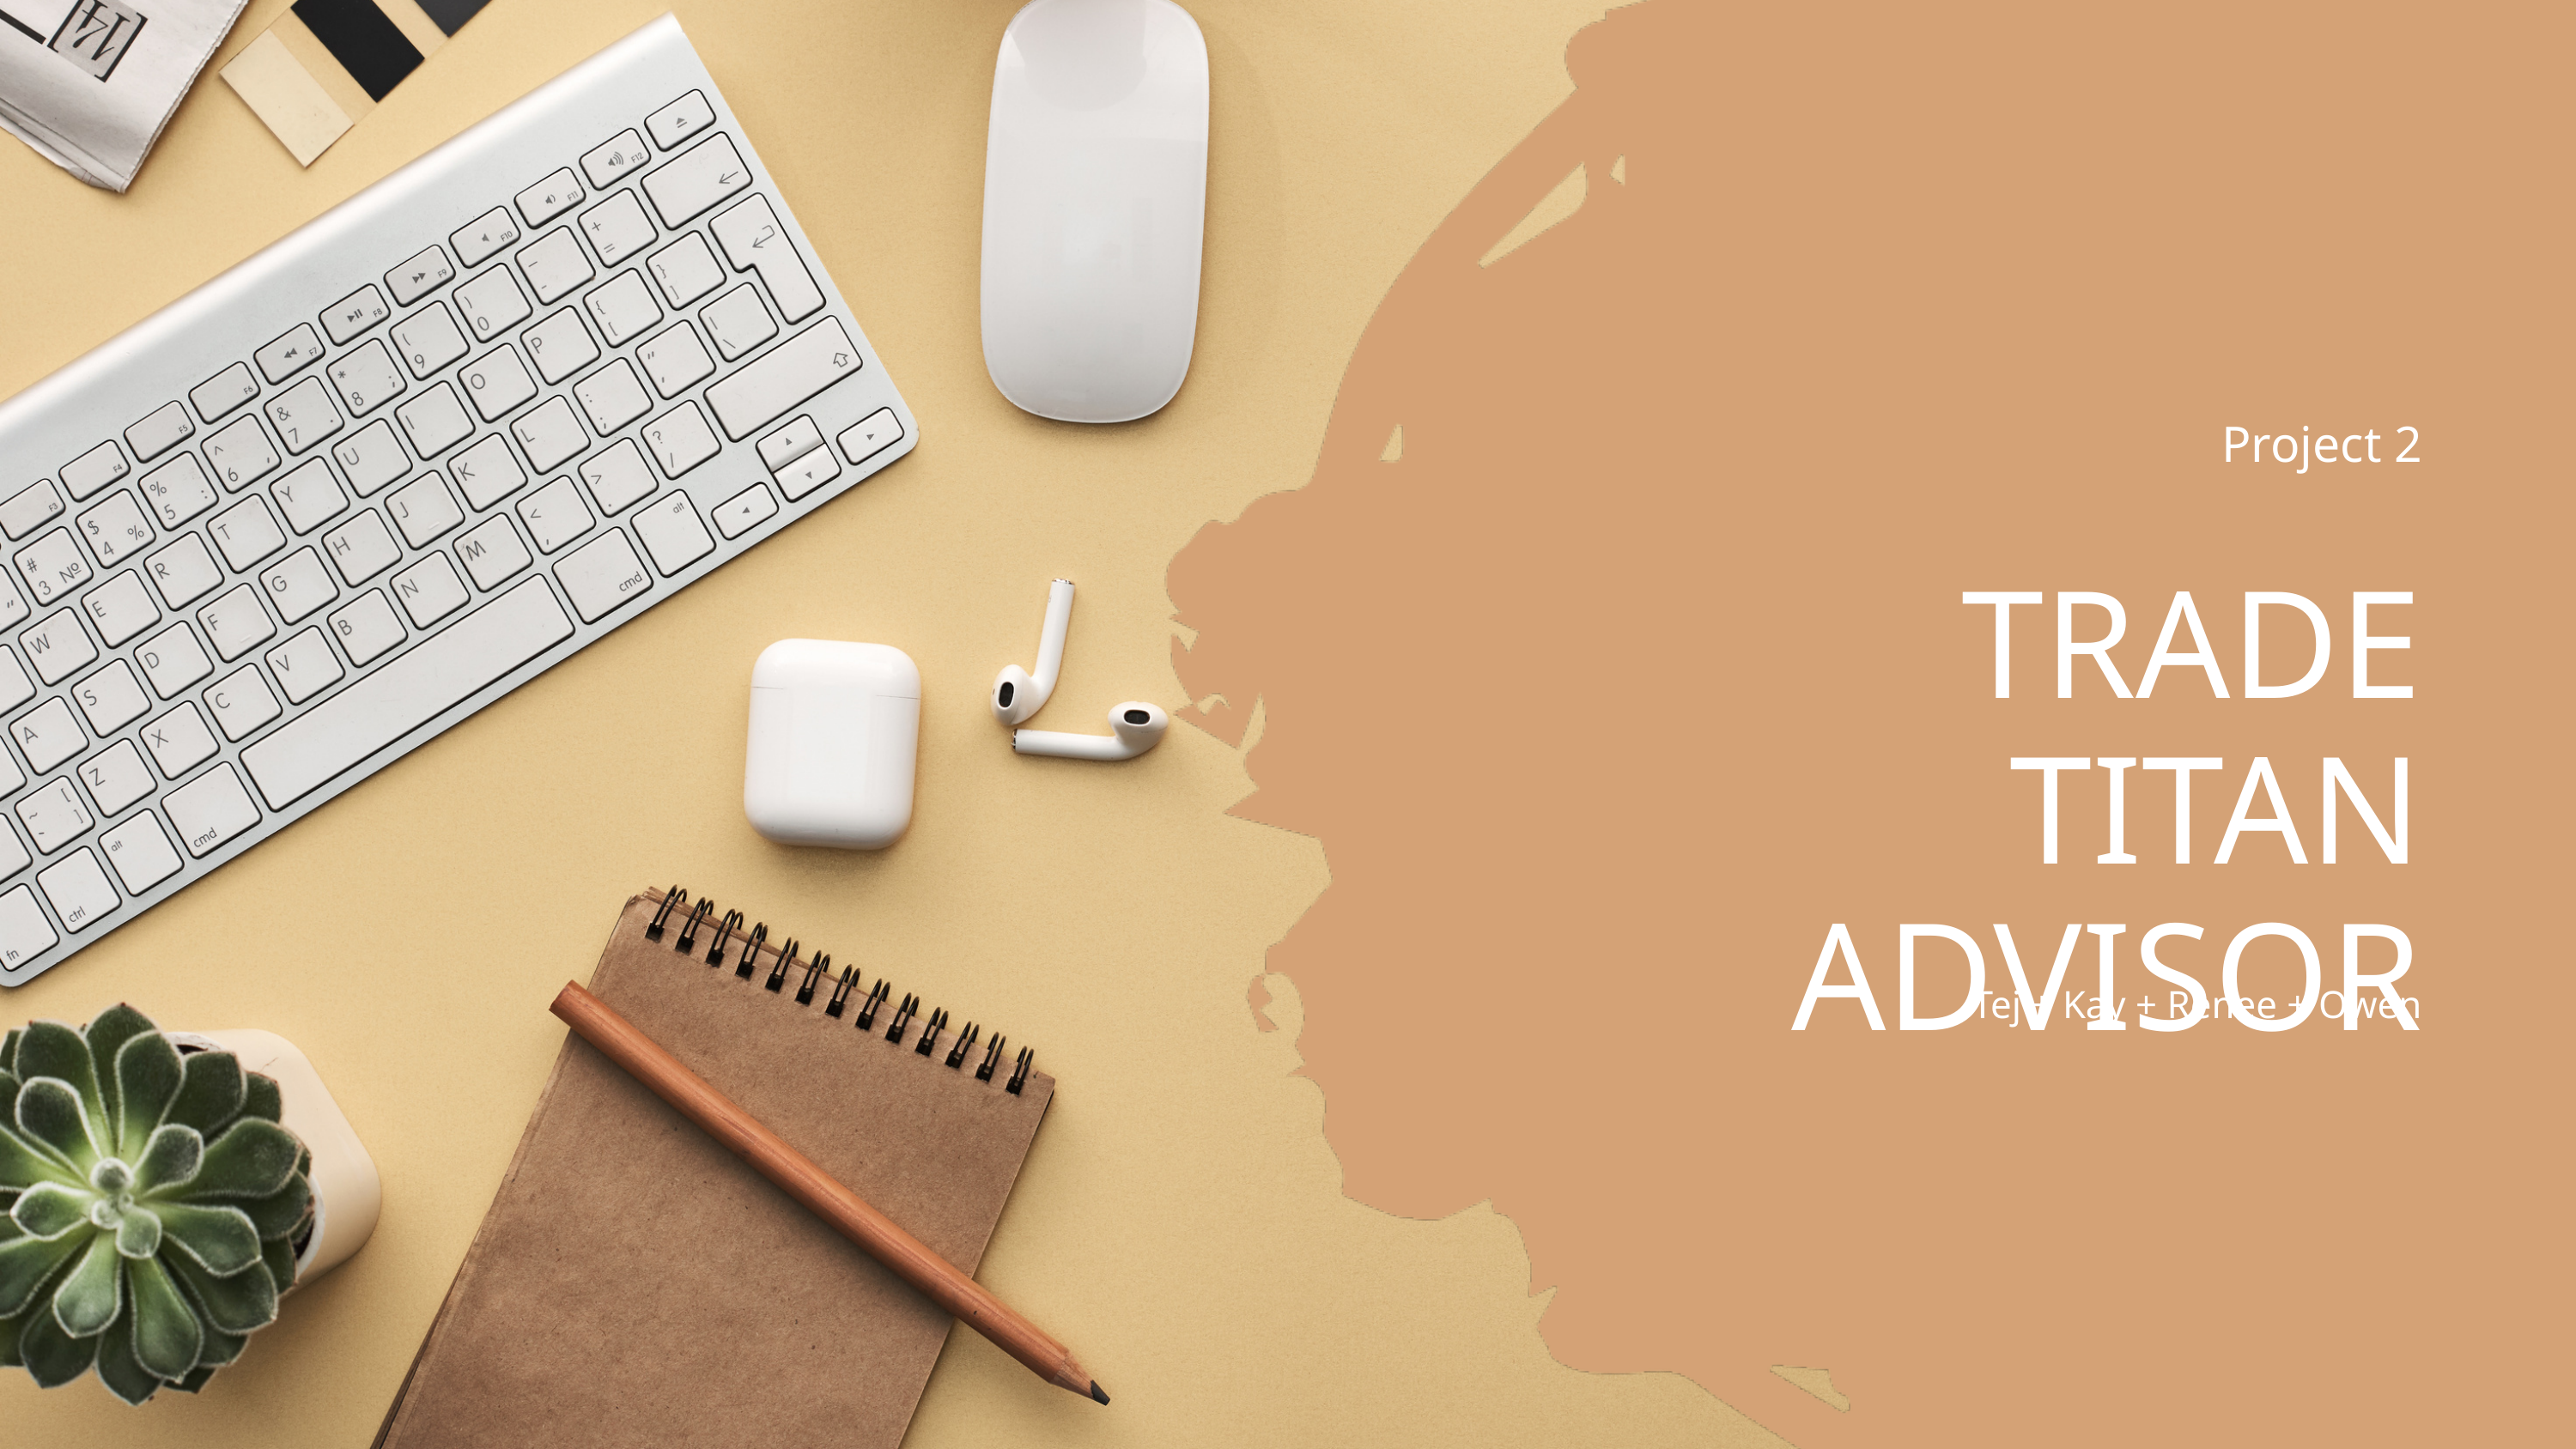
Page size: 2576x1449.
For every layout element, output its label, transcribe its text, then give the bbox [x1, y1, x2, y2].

text_box [0, 0, 1159, 1449]
text_box Tej + Kay + Renee + Owen [1753, 973, 2422, 1027]
text_box [1159, 0, 2576, 1449]
text_box Project 2 [1995, 403, 2422, 472]
text_box TRADE TITAN ADVISOR [1540, 561, 2422, 1060]
